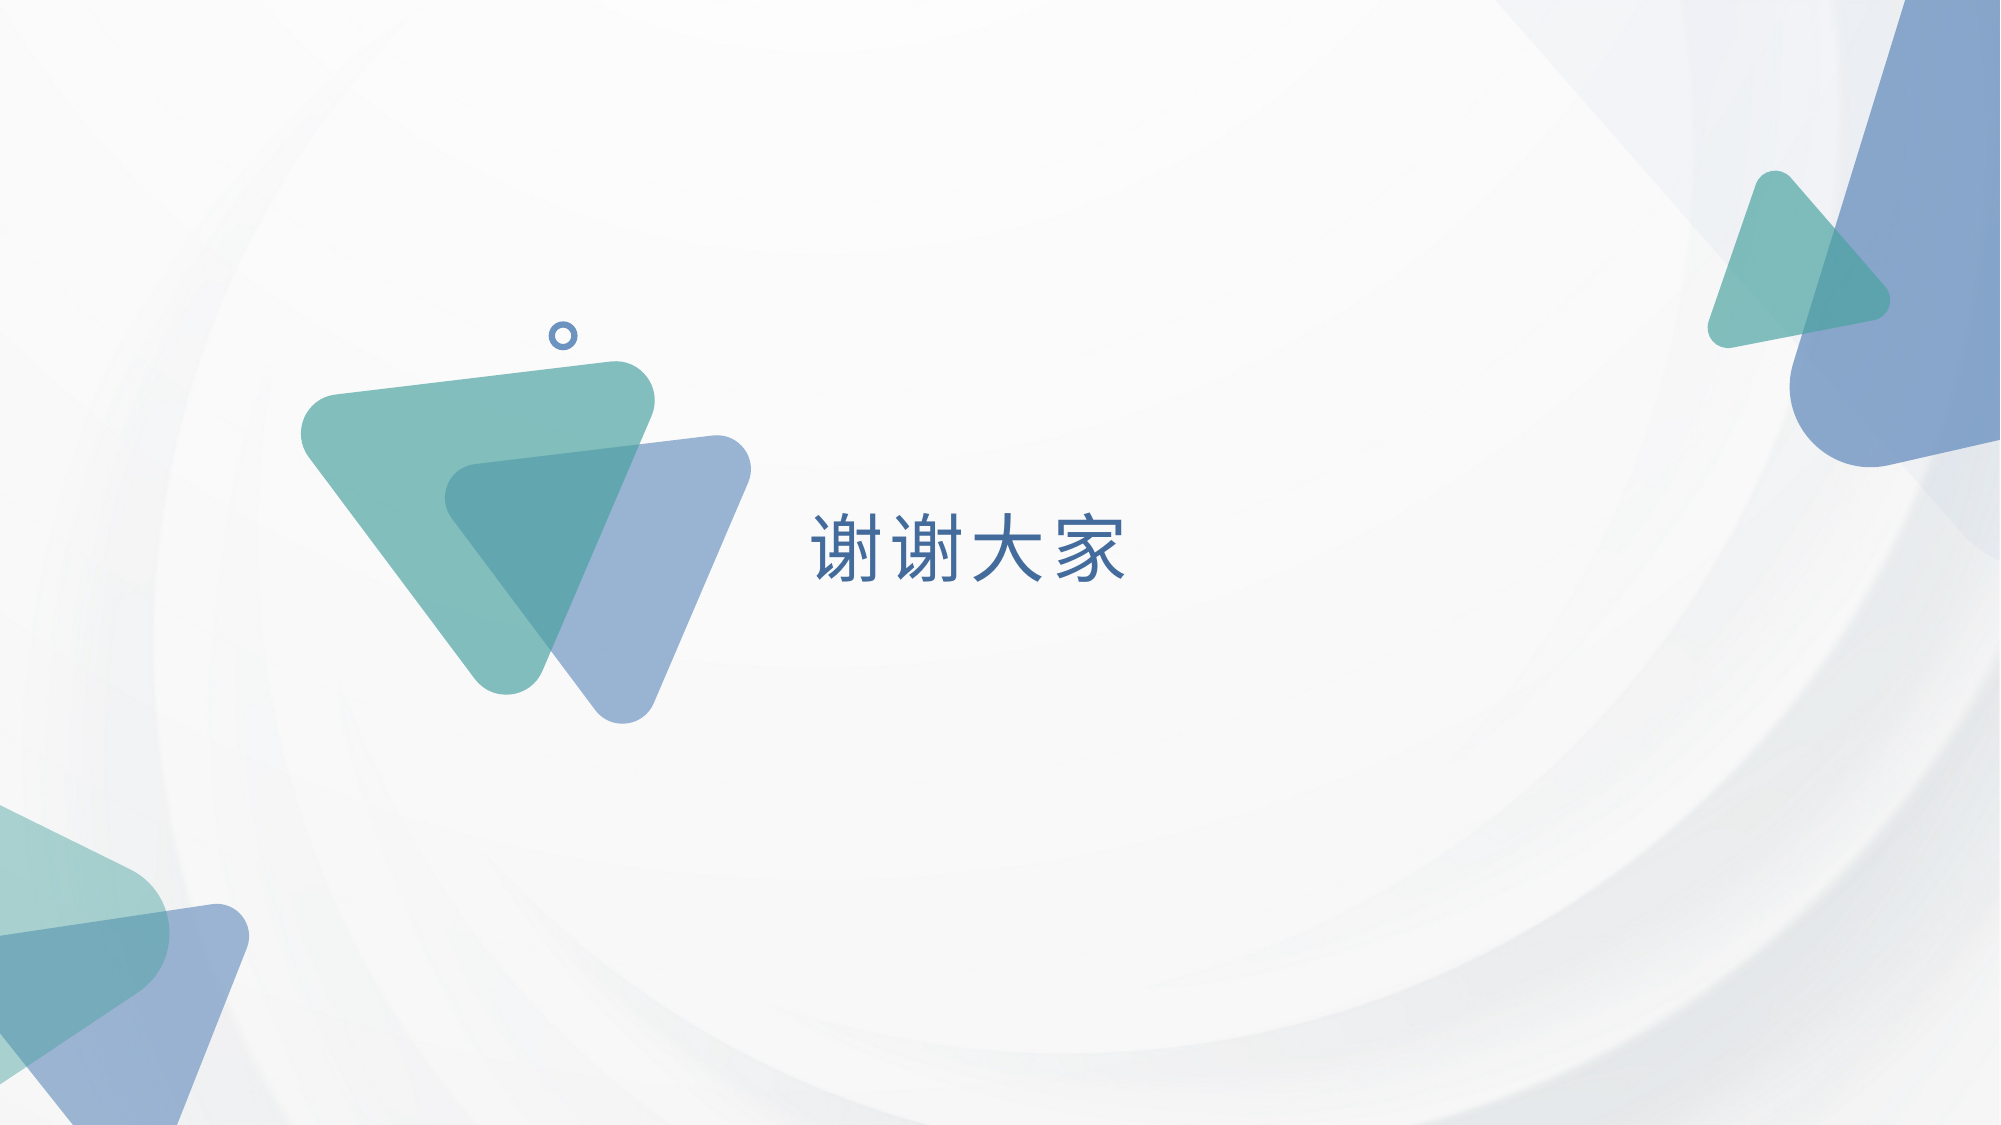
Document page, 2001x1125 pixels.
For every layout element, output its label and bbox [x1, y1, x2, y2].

text_box [0, 797, 250, 1125]
picture [0, 0, 2000, 1125]
text_box [1490, 0, 2000, 566]
